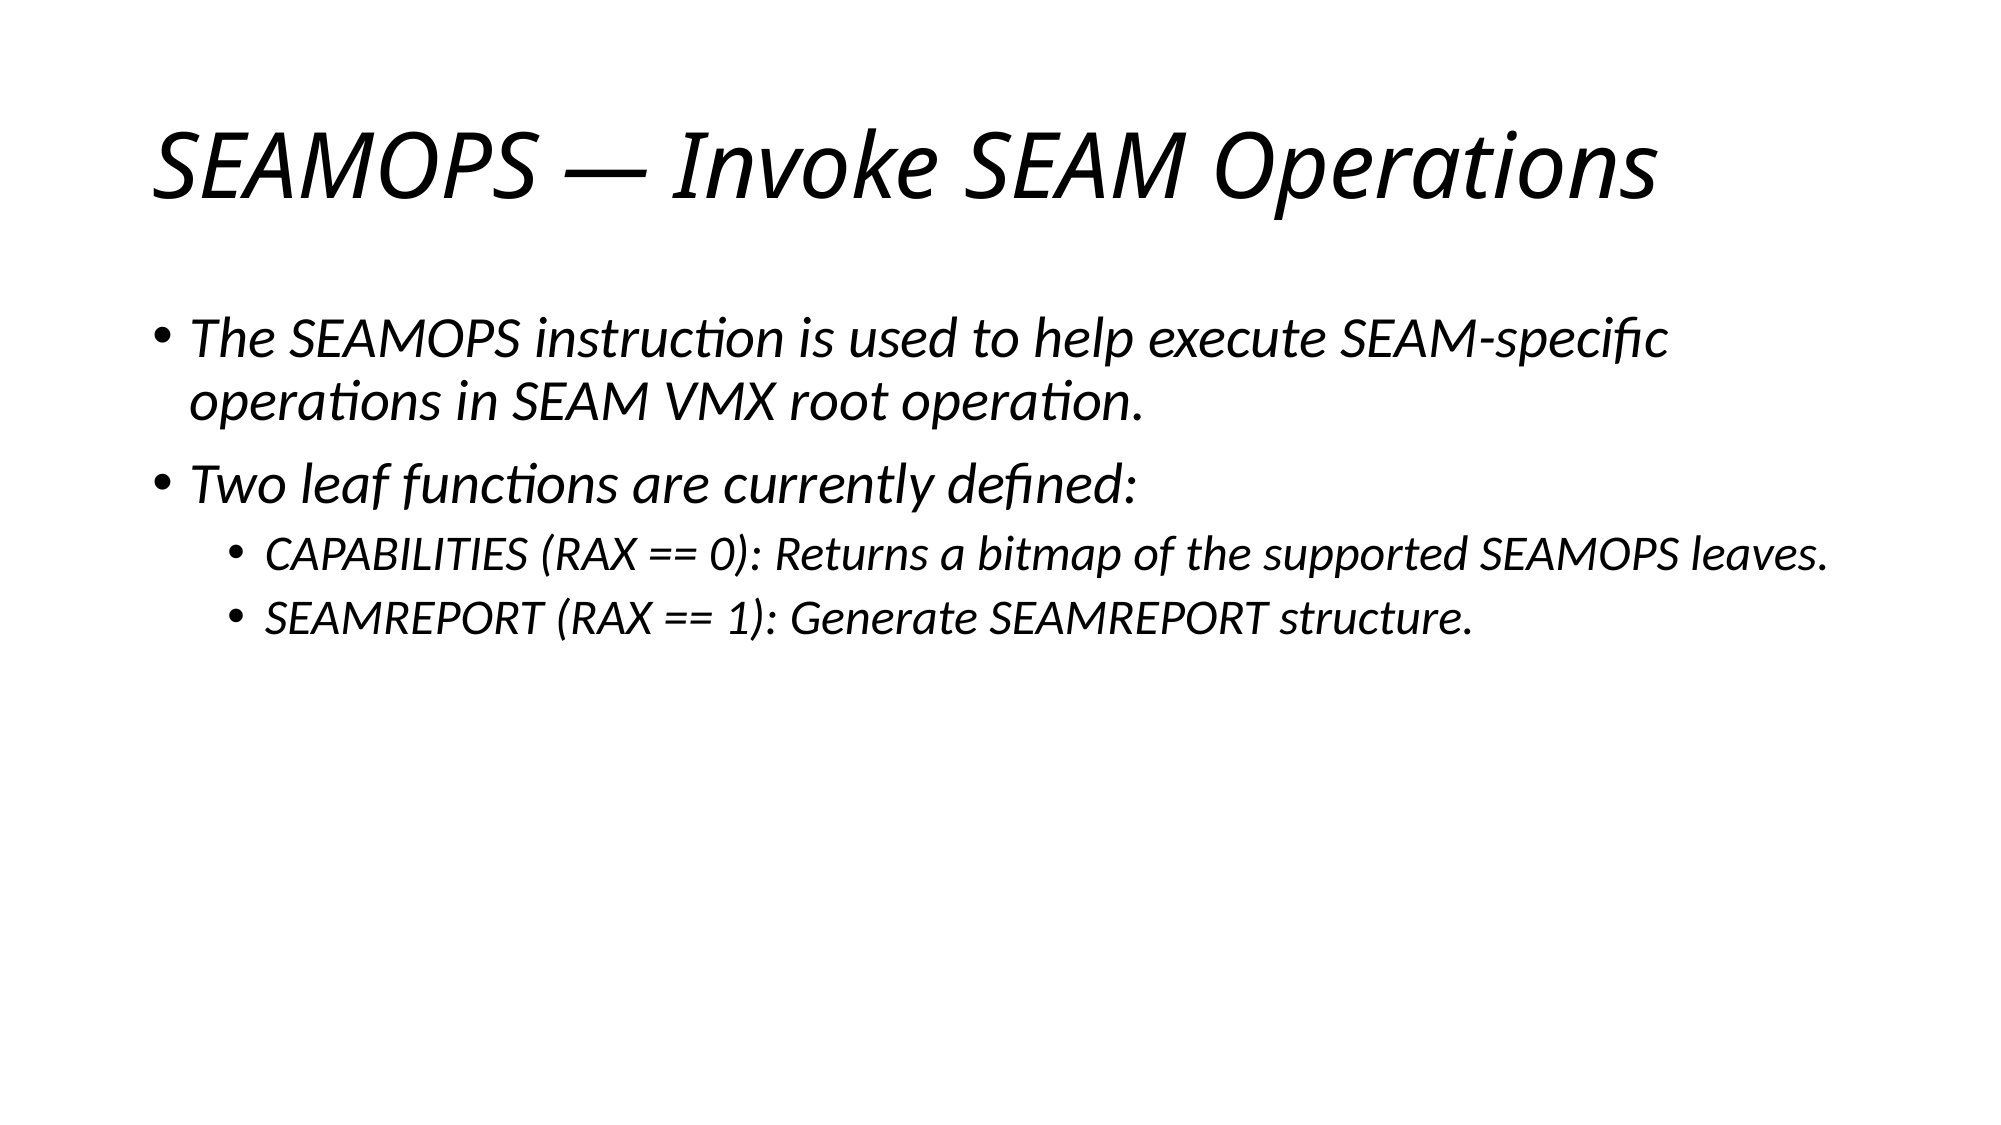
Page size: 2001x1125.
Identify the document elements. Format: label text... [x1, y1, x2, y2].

title SEAMOPS — Invoke SEAM Operations [137, 59, 1863, 278]
list The SEAMOPS instruction is used to help execute SEAM-specific operations in SEAM VMX root operation. Two leaf functions are currently defined: CAPABILITIES (RAX == 0): Returns a bitmap of the supported SEAMOPS leaves. SEAMREPORT (RAX == 1): Generate SEAMREPORT structure. [137, 299, 1863, 1014]
